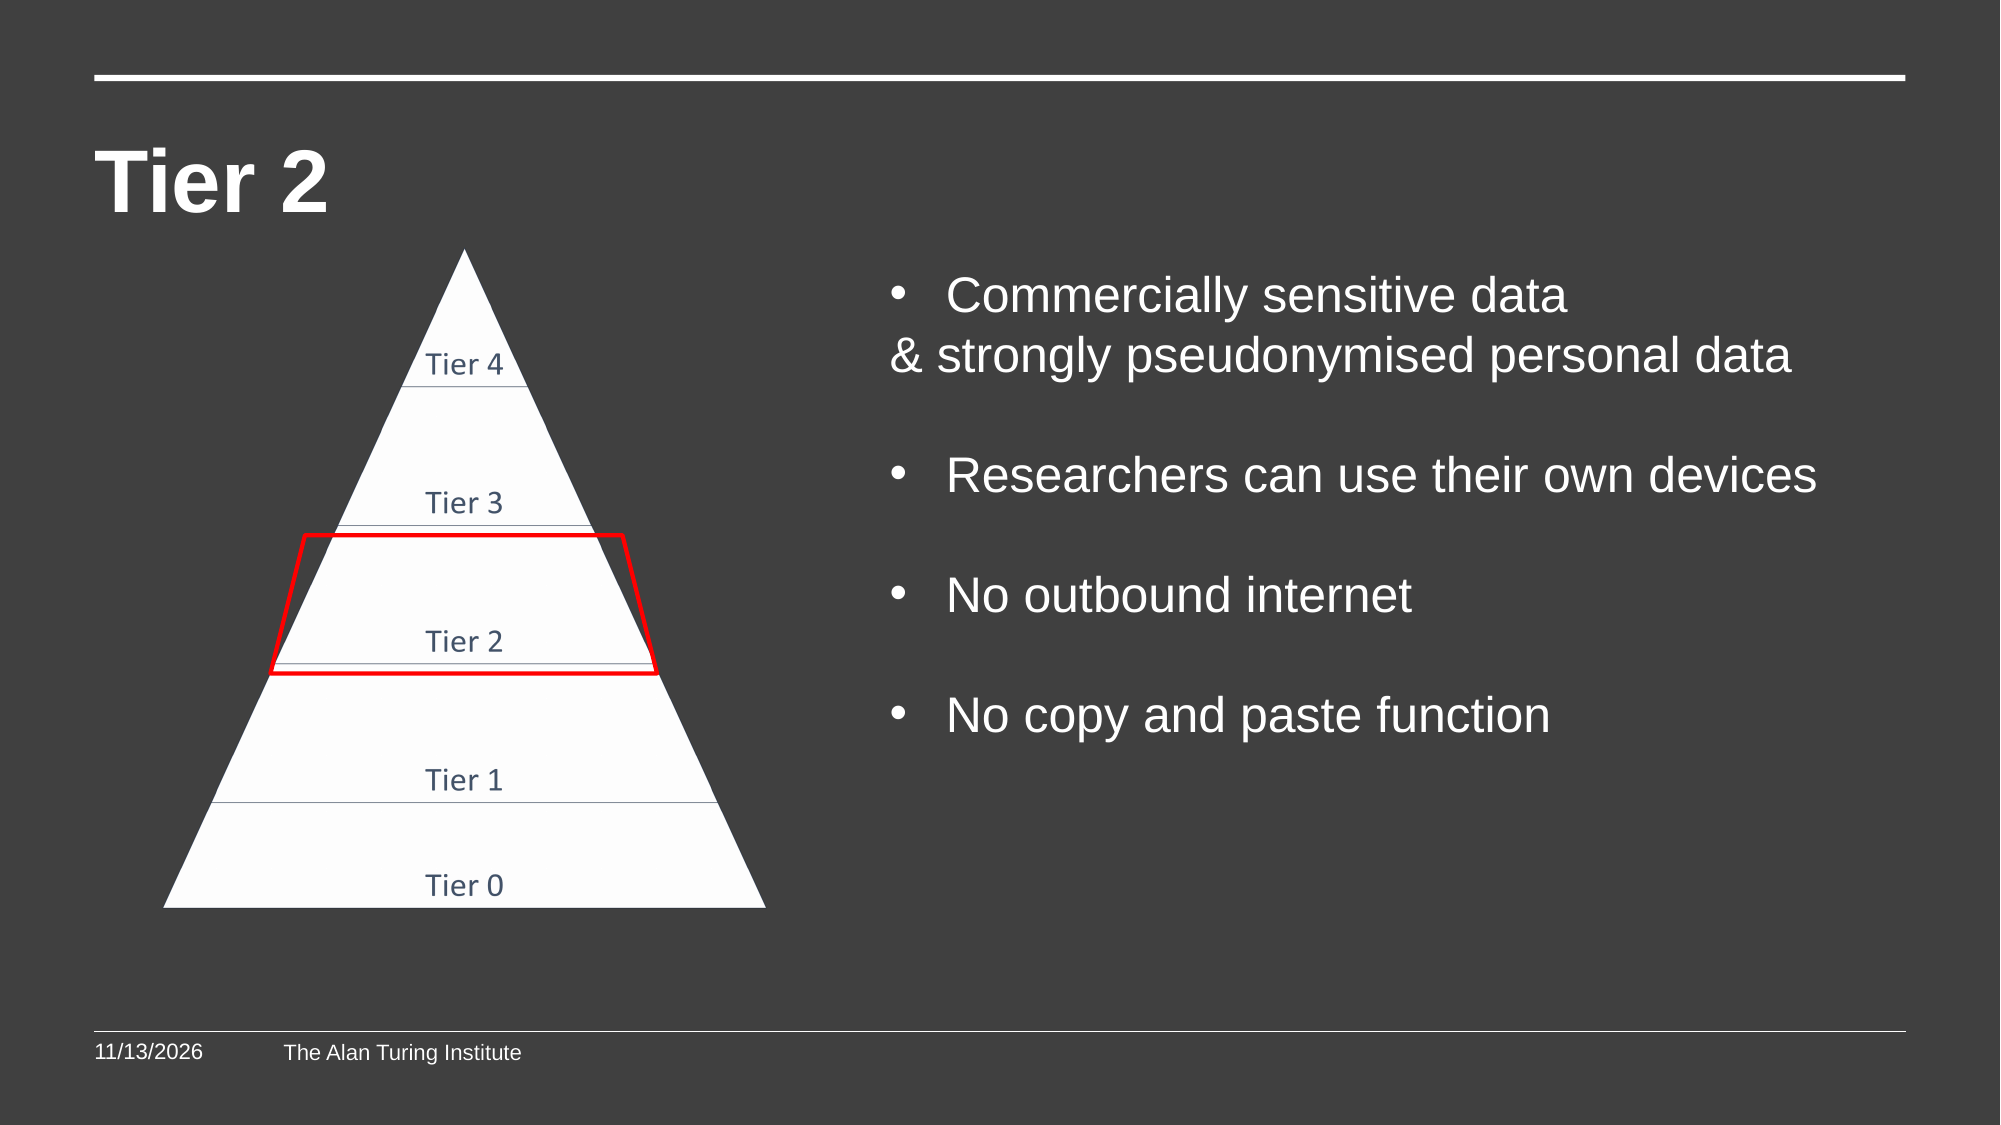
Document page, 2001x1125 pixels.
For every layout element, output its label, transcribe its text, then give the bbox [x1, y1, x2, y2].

title Tier 2 [94, 123, 351, 248]
text_box Commercially sensitive data & strongly pseudonymised personal data Researchers can use their own devices No outbound internet No copy and paste function [872, 428, 1923, 697]
picture [161, 247, 767, 926]
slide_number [94, 1032, 276, 1065]
